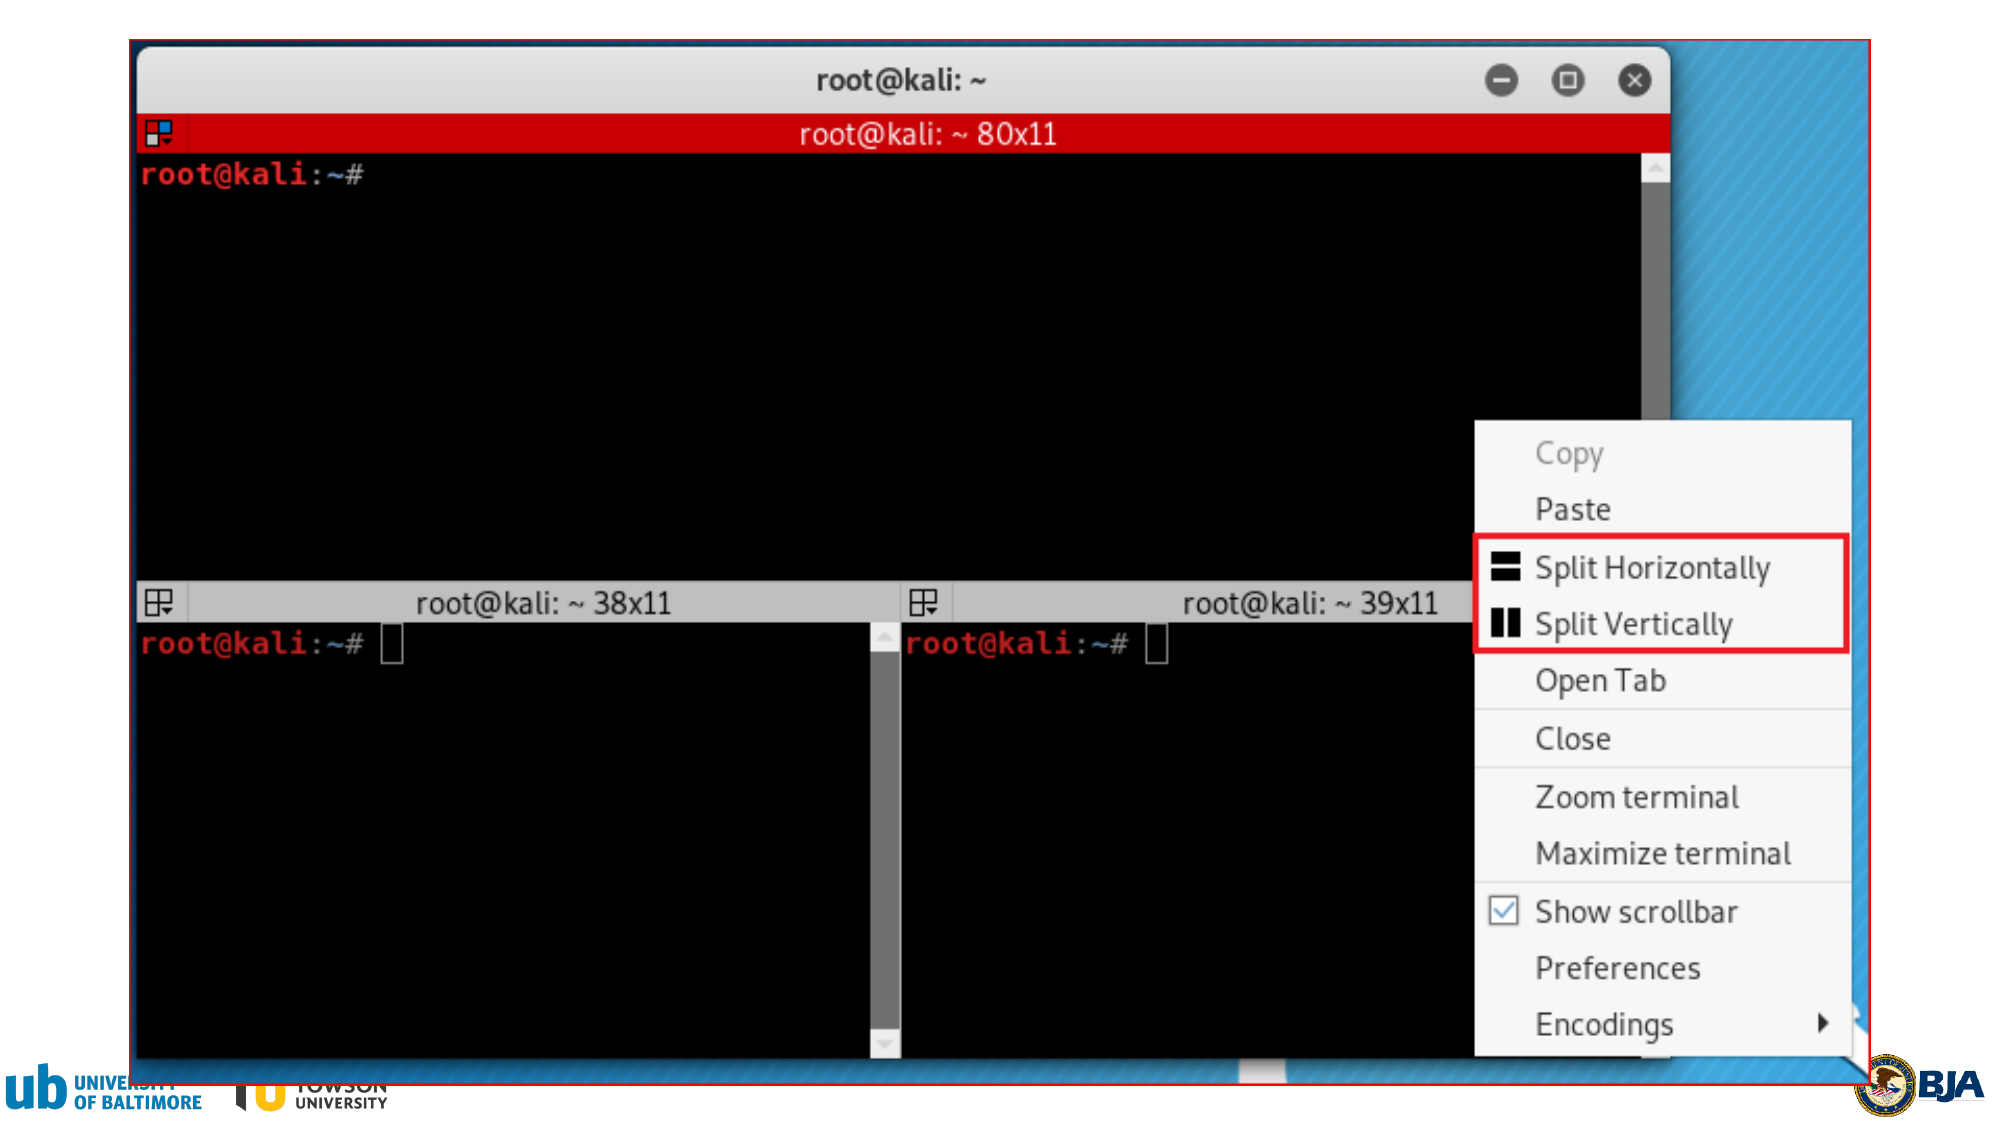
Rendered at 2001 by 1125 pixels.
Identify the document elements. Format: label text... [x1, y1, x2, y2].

slide_number 63 [1412, 1086, 1863, 1103]
picture [0, 39, 1986, 1125]
